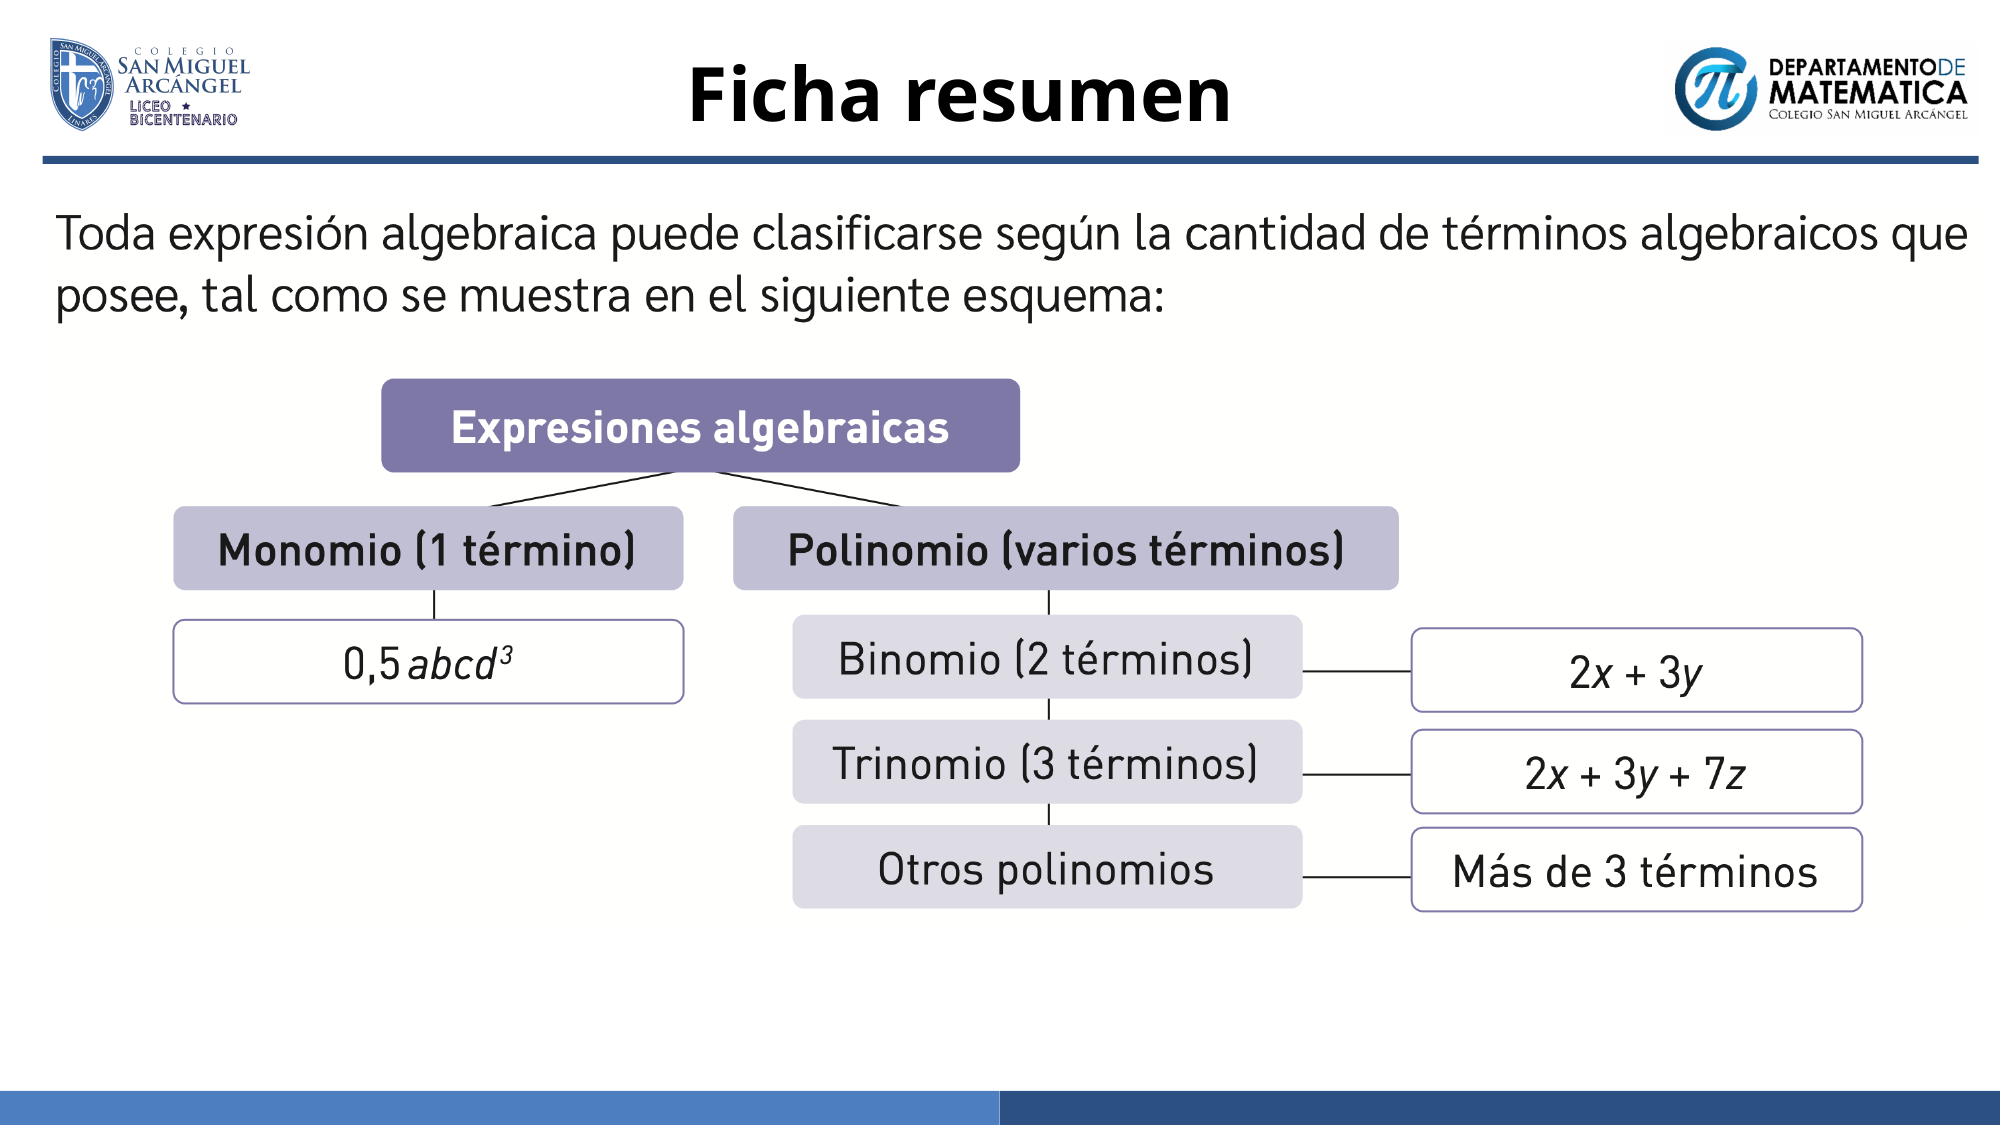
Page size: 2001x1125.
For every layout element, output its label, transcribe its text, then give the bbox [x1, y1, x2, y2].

text_box [0, 1089, 999, 1125]
text_box [999, 1089, 2000, 1125]
picture [42, 29, 256, 137]
text_box [41, 154, 1980, 165]
text_box Ficha resumen [266, 39, 1655, 145]
picture [1664, 41, 1980, 136]
picture [42, 205, 1980, 927]
